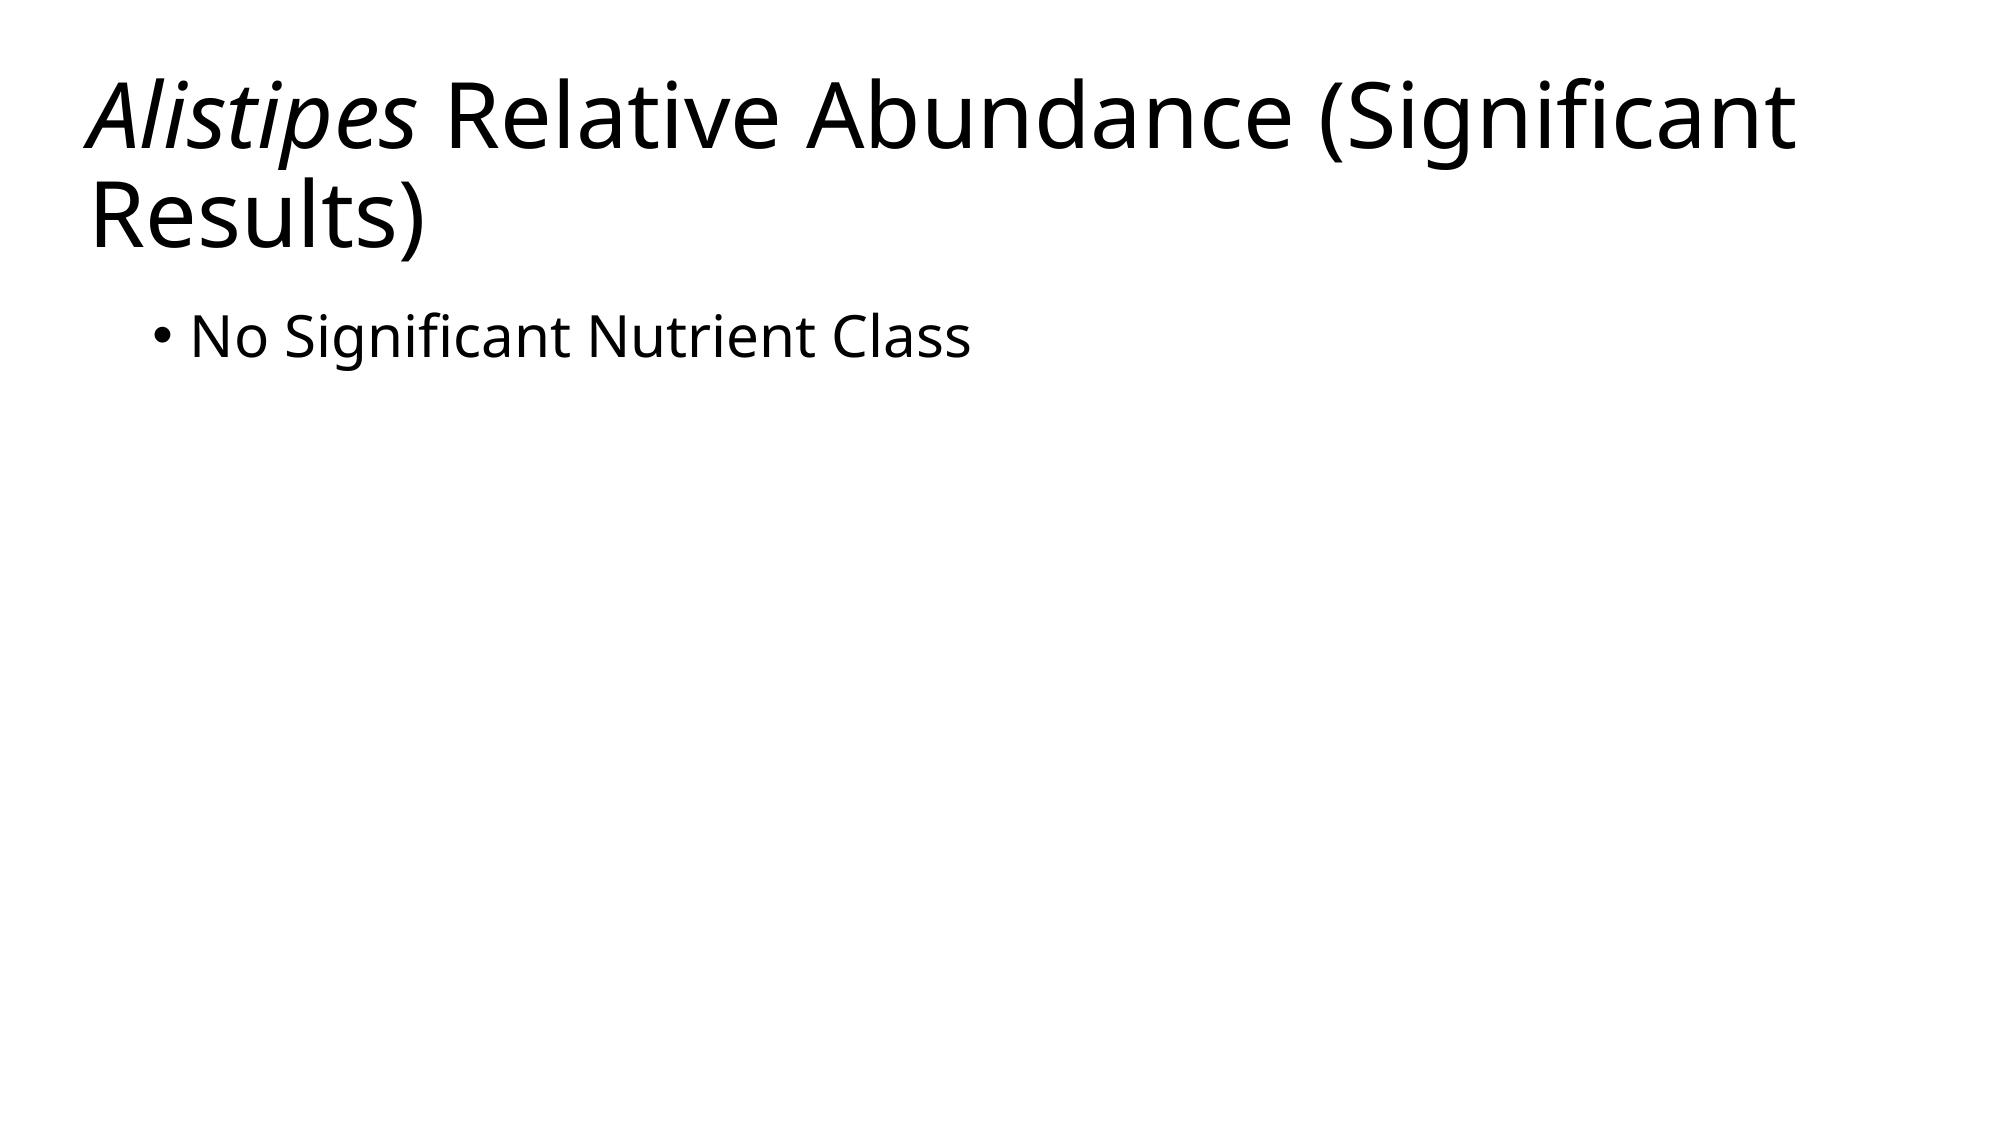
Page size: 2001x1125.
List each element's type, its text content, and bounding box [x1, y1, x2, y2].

list No Significant Nutrient Class [137, 299, 1863, 1014]
title Alistipes Relative Abundance (Significant Results) [73, 59, 1964, 278]
